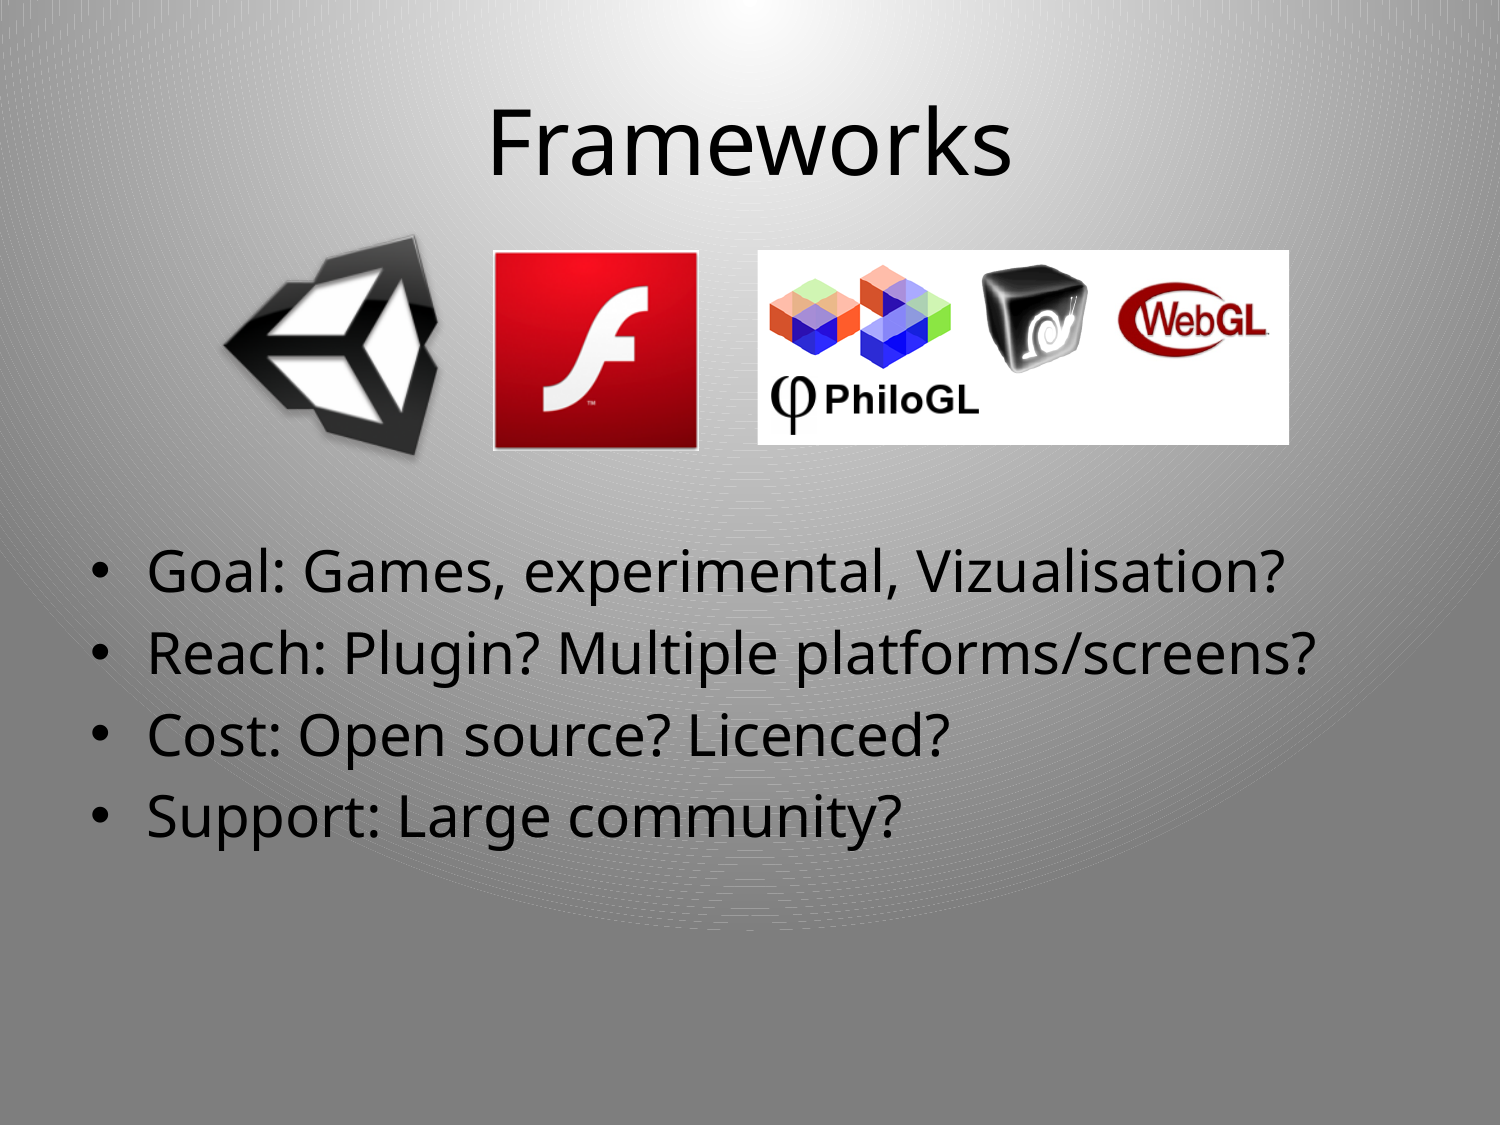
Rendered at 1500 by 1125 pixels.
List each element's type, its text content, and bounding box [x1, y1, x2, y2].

title Frameworks [75, 45, 1425, 233]
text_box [213, 231, 1290, 469]
list Goal: Games, experimental, Vizualisation? Reach: Plugin? Multiple platforms/screens? Cost: Open source? Licenced? Support: Large community? [75, 527, 1459, 1005]
